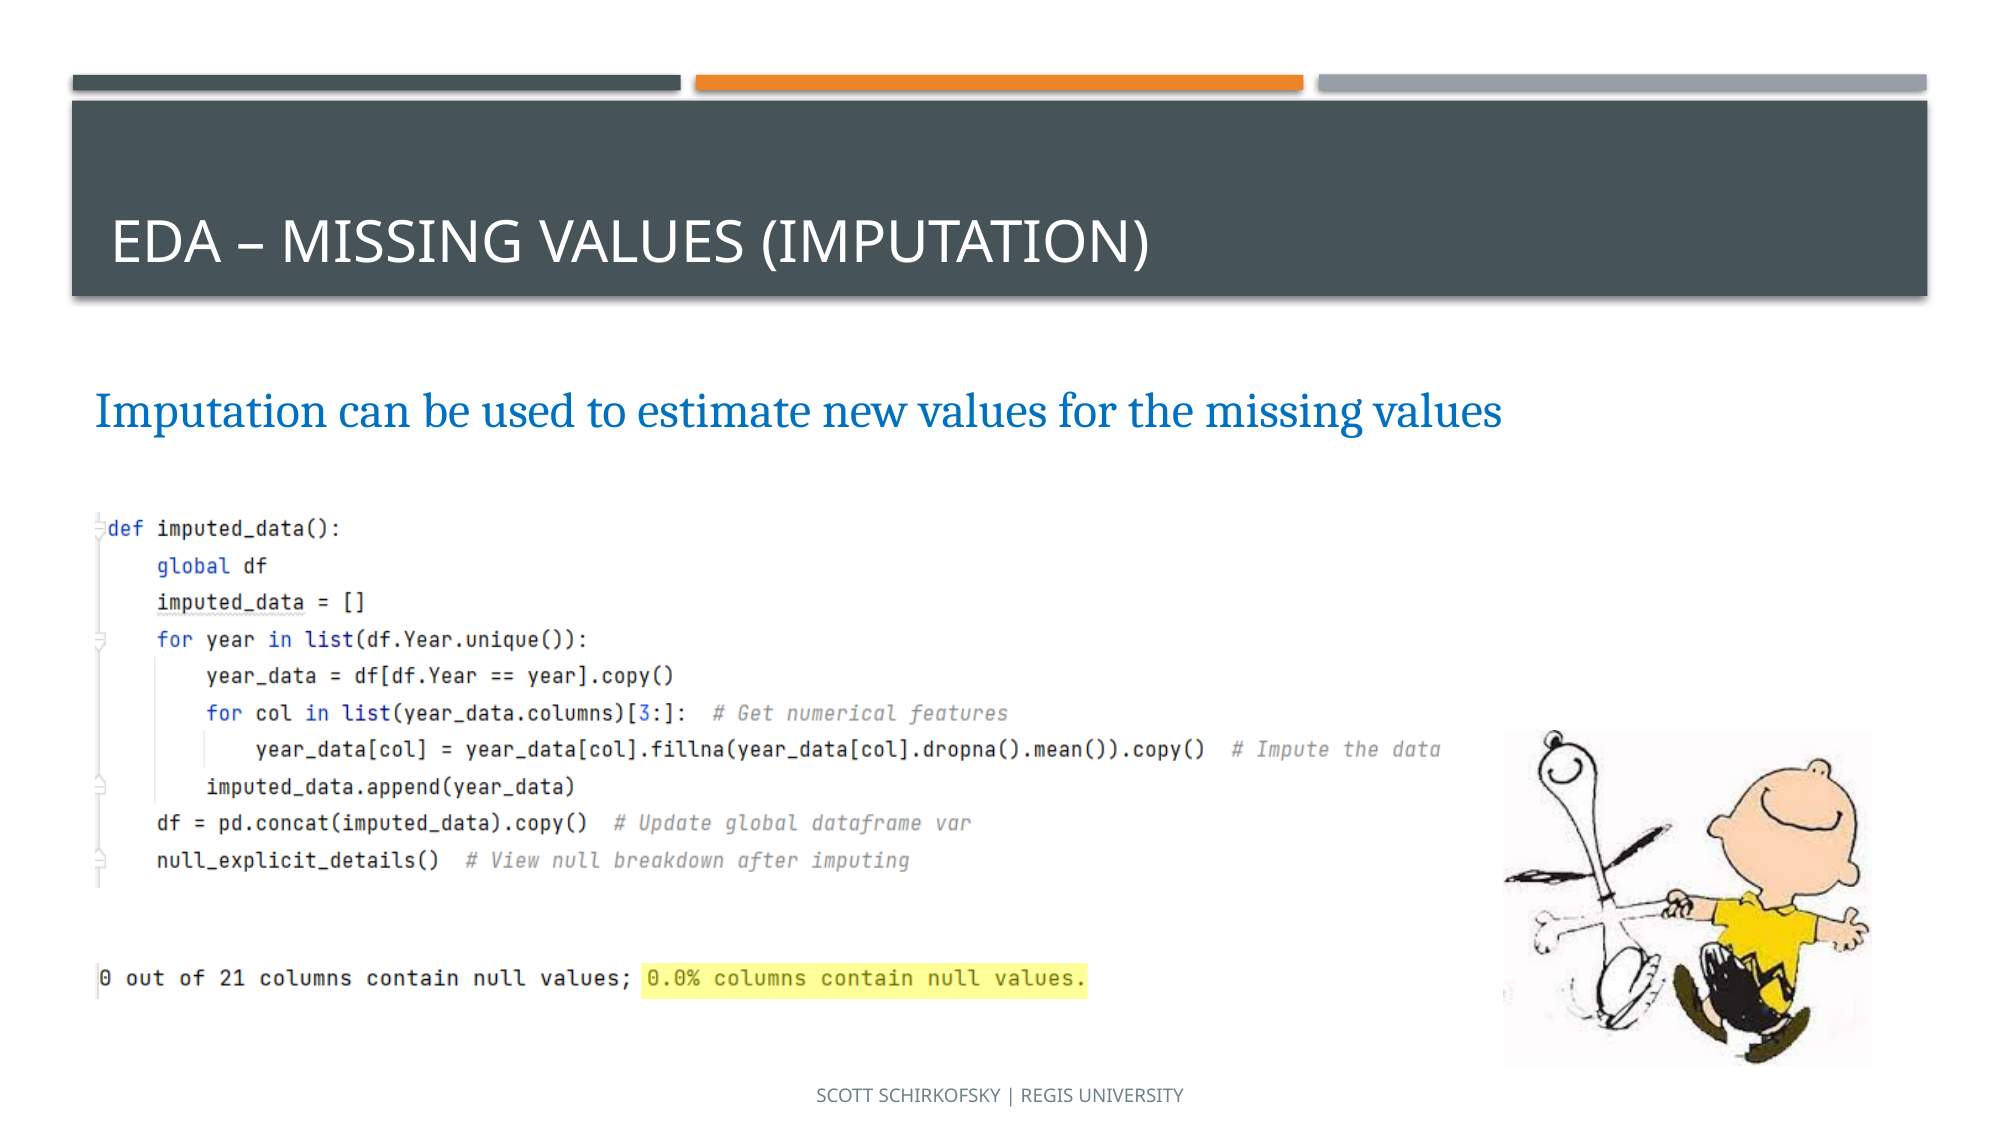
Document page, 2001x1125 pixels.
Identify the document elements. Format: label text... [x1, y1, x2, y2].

picture [94, 962, 1109, 1000]
picture [1503, 730, 1872, 1066]
text_box Imputation can be used to estimate new values for the missing values [80, 370, 1688, 445]
title EDA – Missing Values (Imputation) [95, 115, 1905, 282]
picture [94, 512, 1461, 889]
footer Scott Schirkofsky | Regis University [720, 1065, 1280, 1125]
